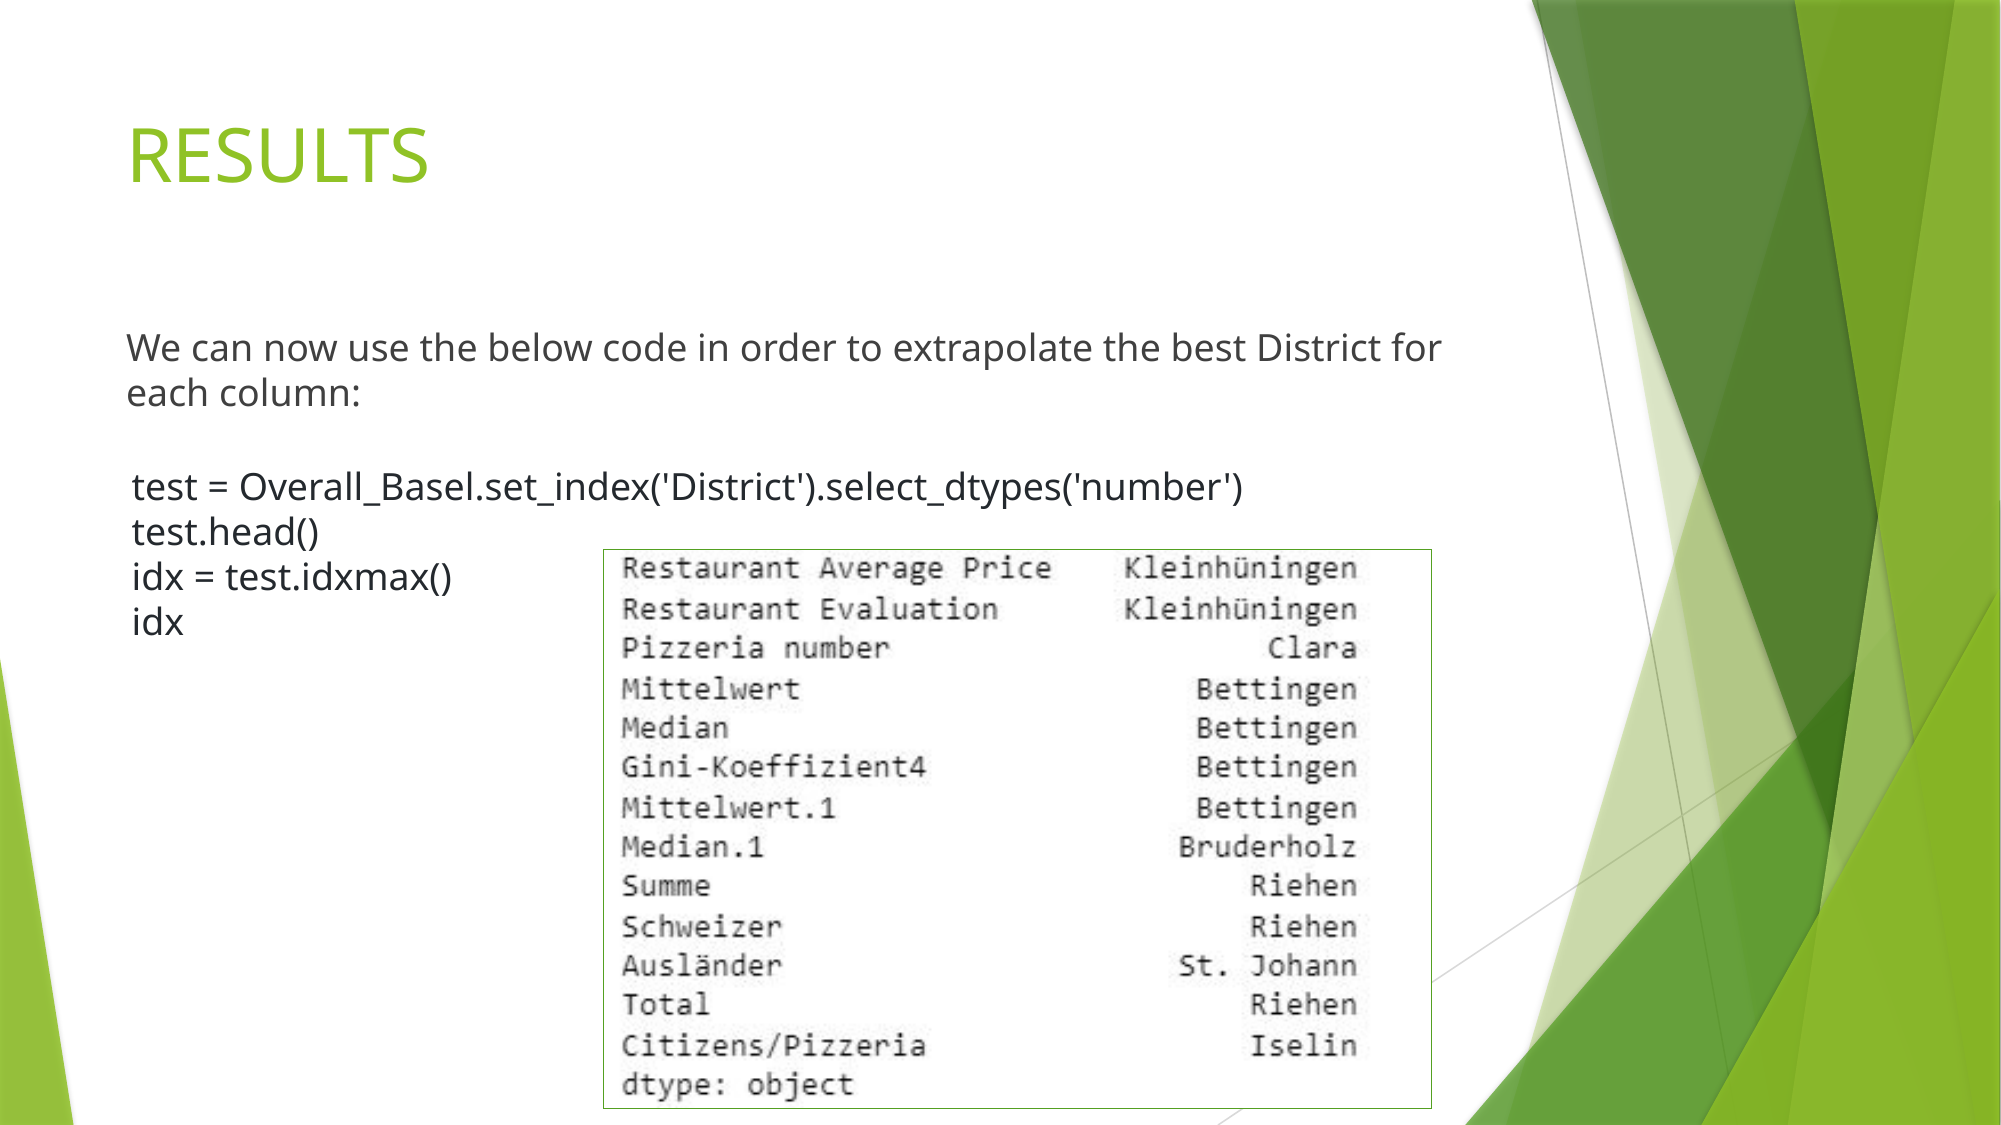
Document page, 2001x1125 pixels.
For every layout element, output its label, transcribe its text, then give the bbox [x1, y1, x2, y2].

list We can now use the below code in order to extrapolate the best District for each column: [111, 316, 1522, 954]
text_box test = Overall_Basel.set_index('District').select_dtypes('number') test.head() idx = test.idxmax() idx [131, 463, 1522, 644]
picture [602, 549, 1432, 1110]
title RESULTS [111, 99, 1522, 316]
